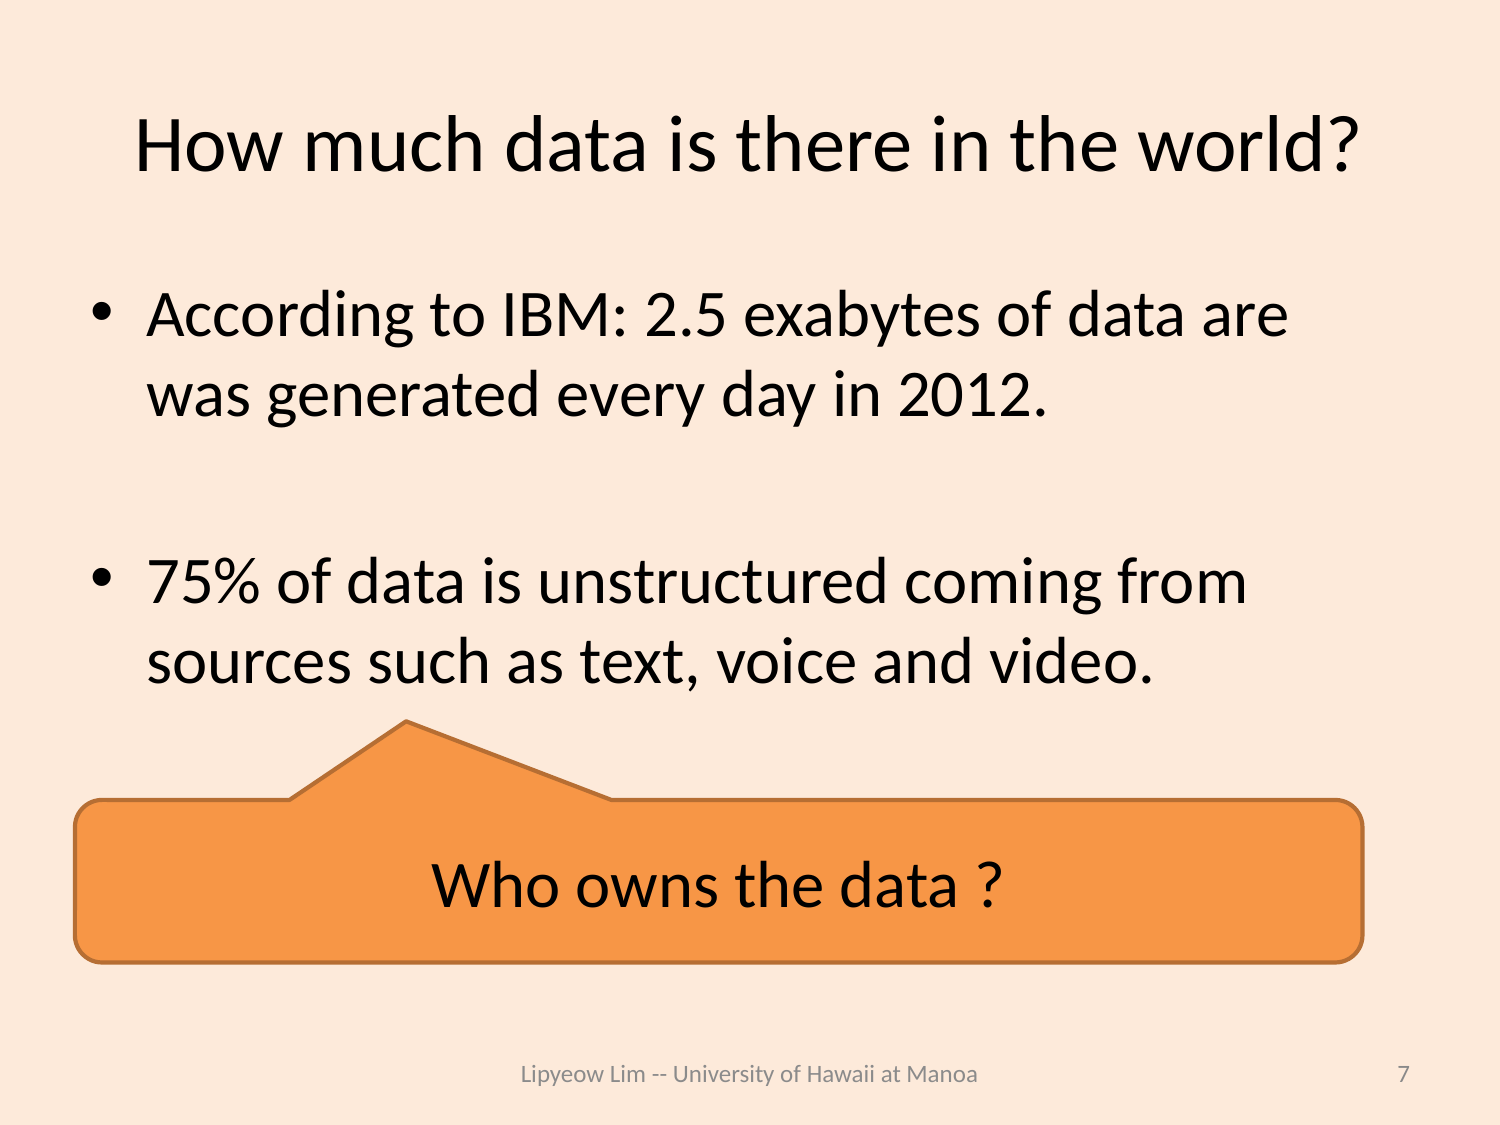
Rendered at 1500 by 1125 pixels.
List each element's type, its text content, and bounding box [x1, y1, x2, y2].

footer Lipyeow Lim -- University of Hawaii at Manoa [450, 1042, 1050, 1103]
title How much data is there in the world? [74, 44, 1426, 233]
text_box Who owns the data ? [72, 719, 1365, 965]
slide_number 7 [1074, 1042, 1425, 1103]
list According to IBM: 2.5 exabytes of data are was generated every day in 2012. 75% of data is unstructured coming from sources such as text, voice and video. [74, 262, 1426, 1006]
